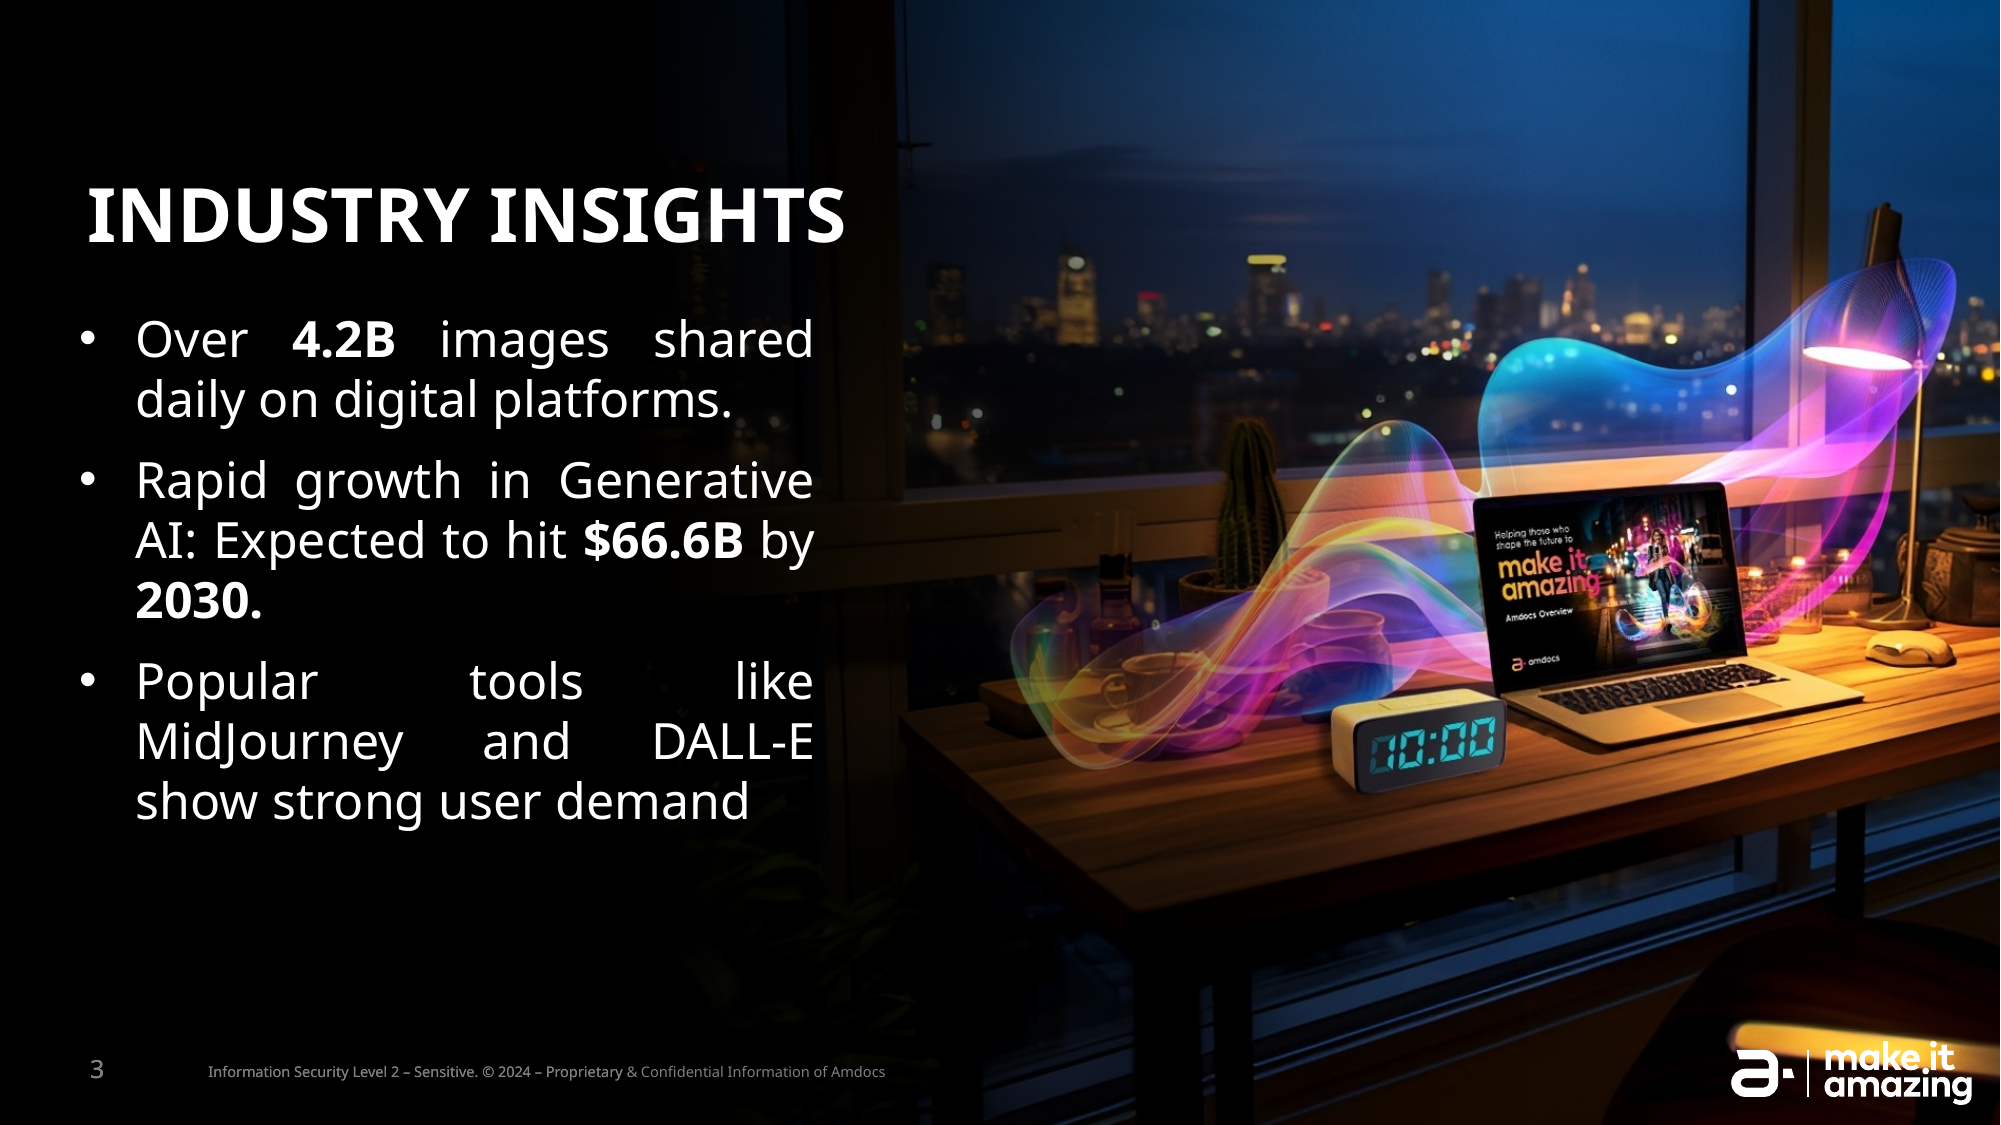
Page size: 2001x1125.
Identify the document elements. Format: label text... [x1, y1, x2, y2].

picture [804, 0, 2000, 1125]
text_box Over 4.2B images shared daily on digital platforms. Rapid growth in Generative AI: Expected to hit $66.6B by 2030. Popular tools like MidJourney and DALL-E show strong user demand [64, 300, 830, 851]
text_box INDUSTRY INSIGHTS [87, 167, 953, 258]
